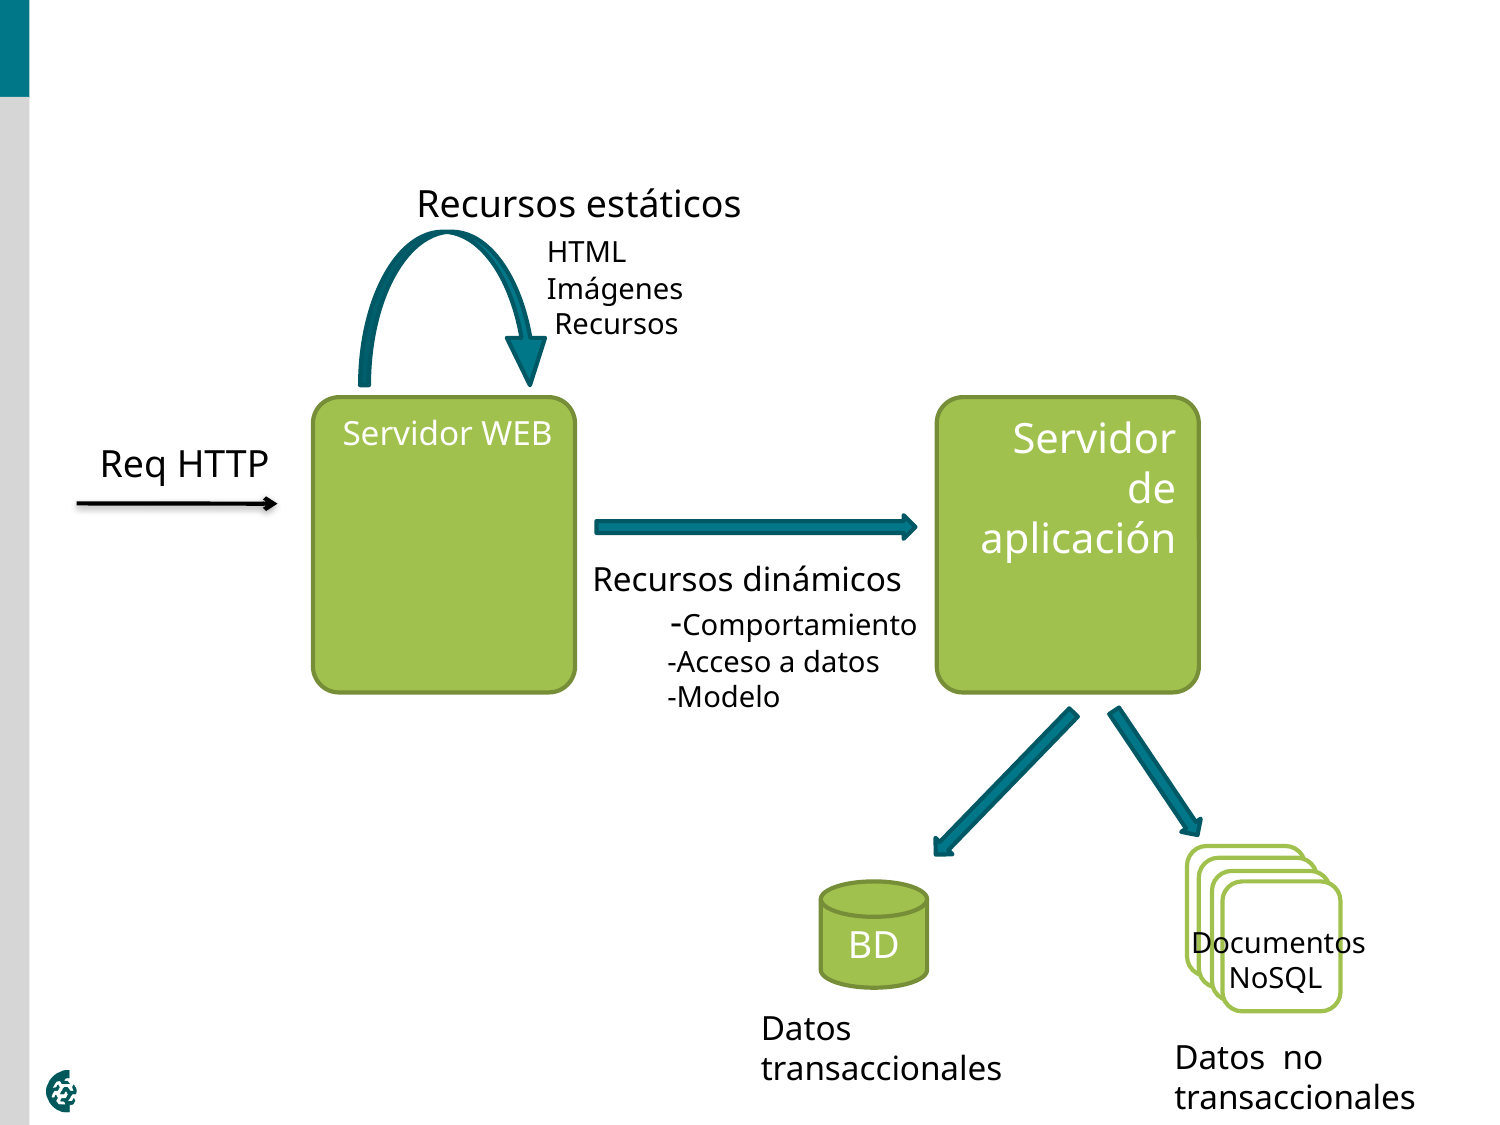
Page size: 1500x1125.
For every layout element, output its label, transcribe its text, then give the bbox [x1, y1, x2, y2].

text_box [933, 706, 1080, 857]
text_box [1196, 855, 1318, 916]
text_box [358, 276, 382, 388]
text_box [1220, 879, 1343, 916]
text_box Datos transaccionales [746, 999, 1018, 1095]
text_box Documentos NoSQL [1176, 916, 1381, 1002]
picture [46, 1070, 77, 1113]
text_box [1209, 868, 1330, 916]
text_box Recursos dinámicos -Comportamiento -Acceso a datos -Modelo [577, 550, 933, 721]
text_box Servidor de aplicación [934, 395, 1201, 695]
text_box [509, 348, 544, 388]
text_box BD [818, 879, 930, 990]
text_box [1107, 705, 1203, 838]
text_box [594, 513, 918, 541]
text_box [1222, 1002, 1340, 1014]
text_box Servidor WEB [310, 395, 578, 695]
text_box Datos no transaccionales [1159, 1029, 1432, 1124]
text_box [1184, 843, 1306, 916]
text_box Req HTTP [84, 432, 285, 493]
text_box Recursos estáticos HTML Imágenes Recursos [382, 172, 757, 348]
